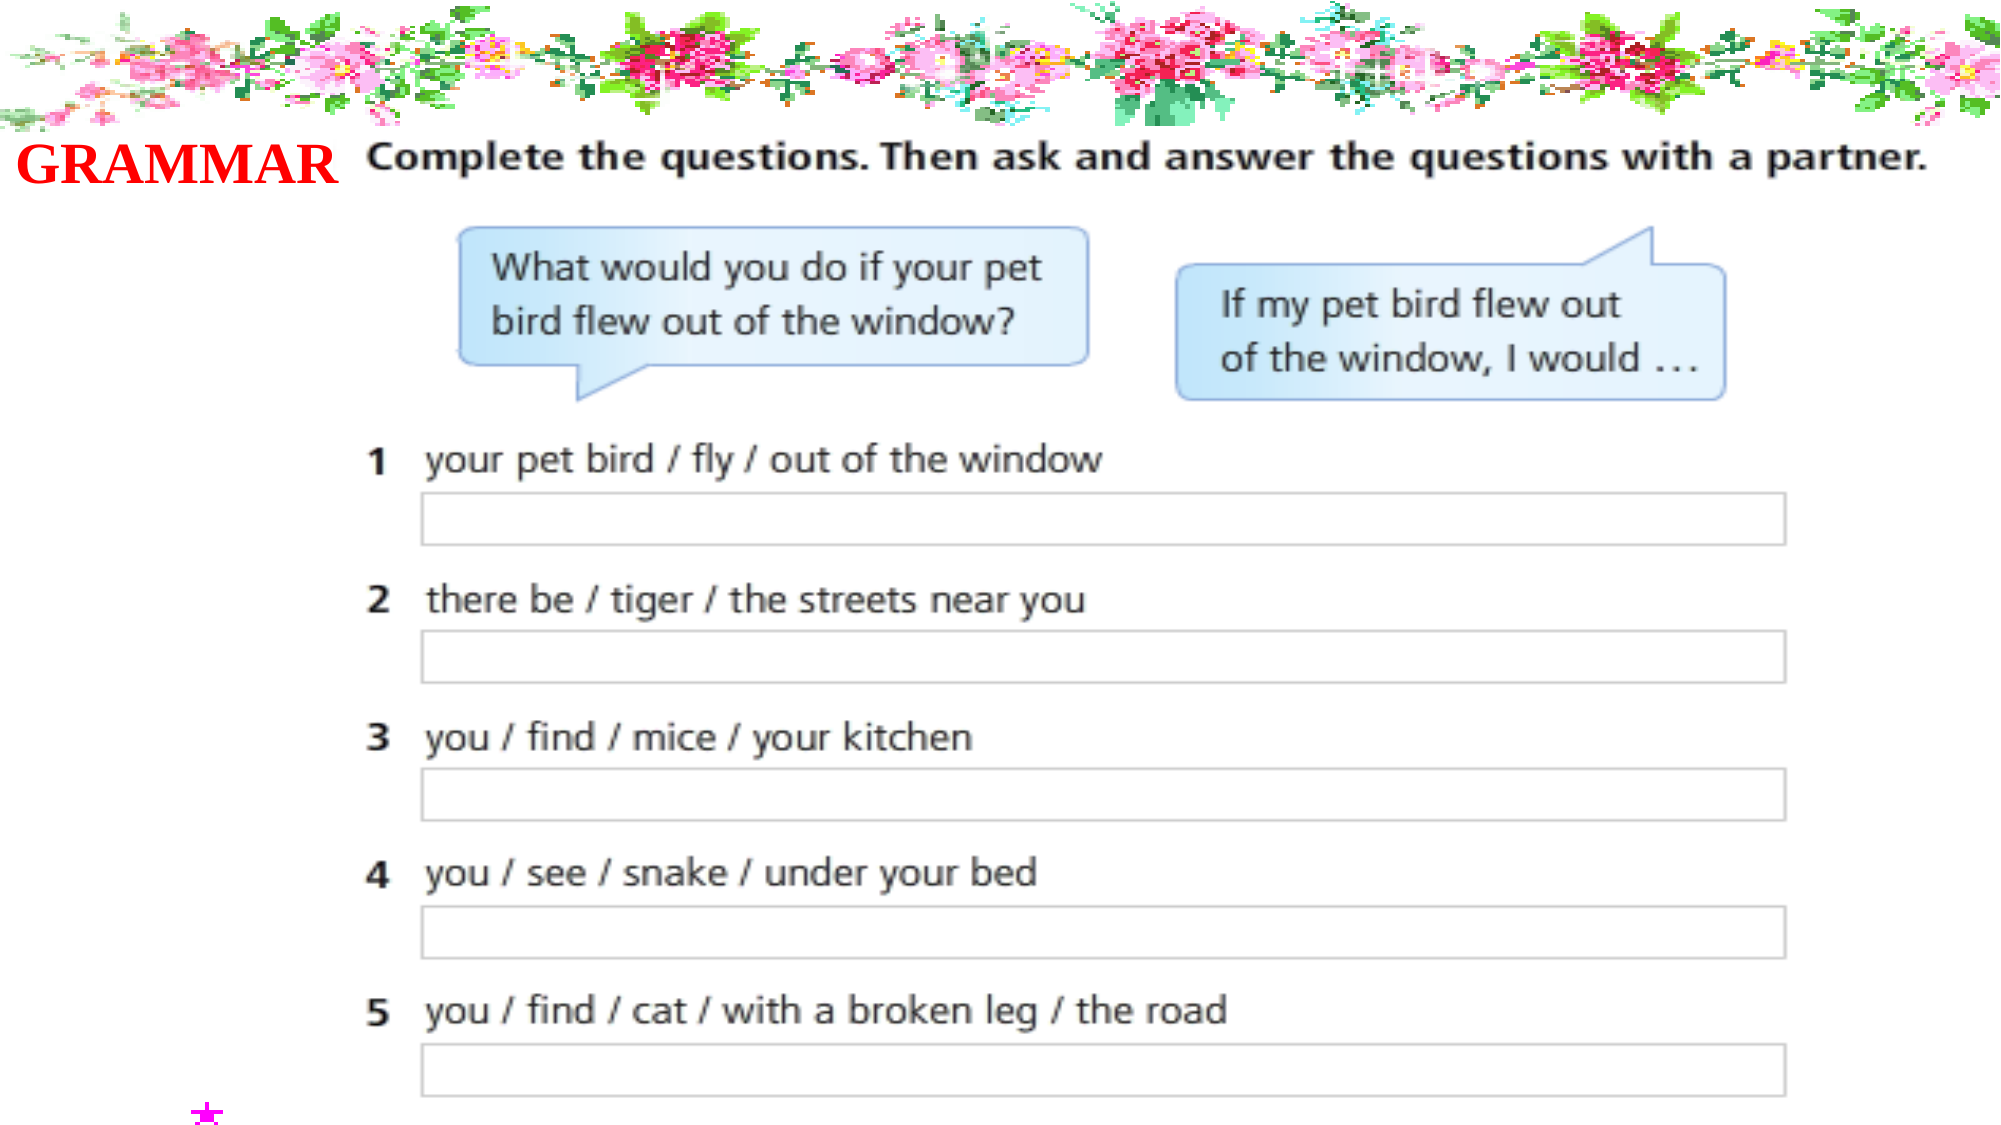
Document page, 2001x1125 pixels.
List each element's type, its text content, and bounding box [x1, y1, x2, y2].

text_box GRAMMAR [0, 126, 333, 224]
picture [0, 1, 2000, 1125]
